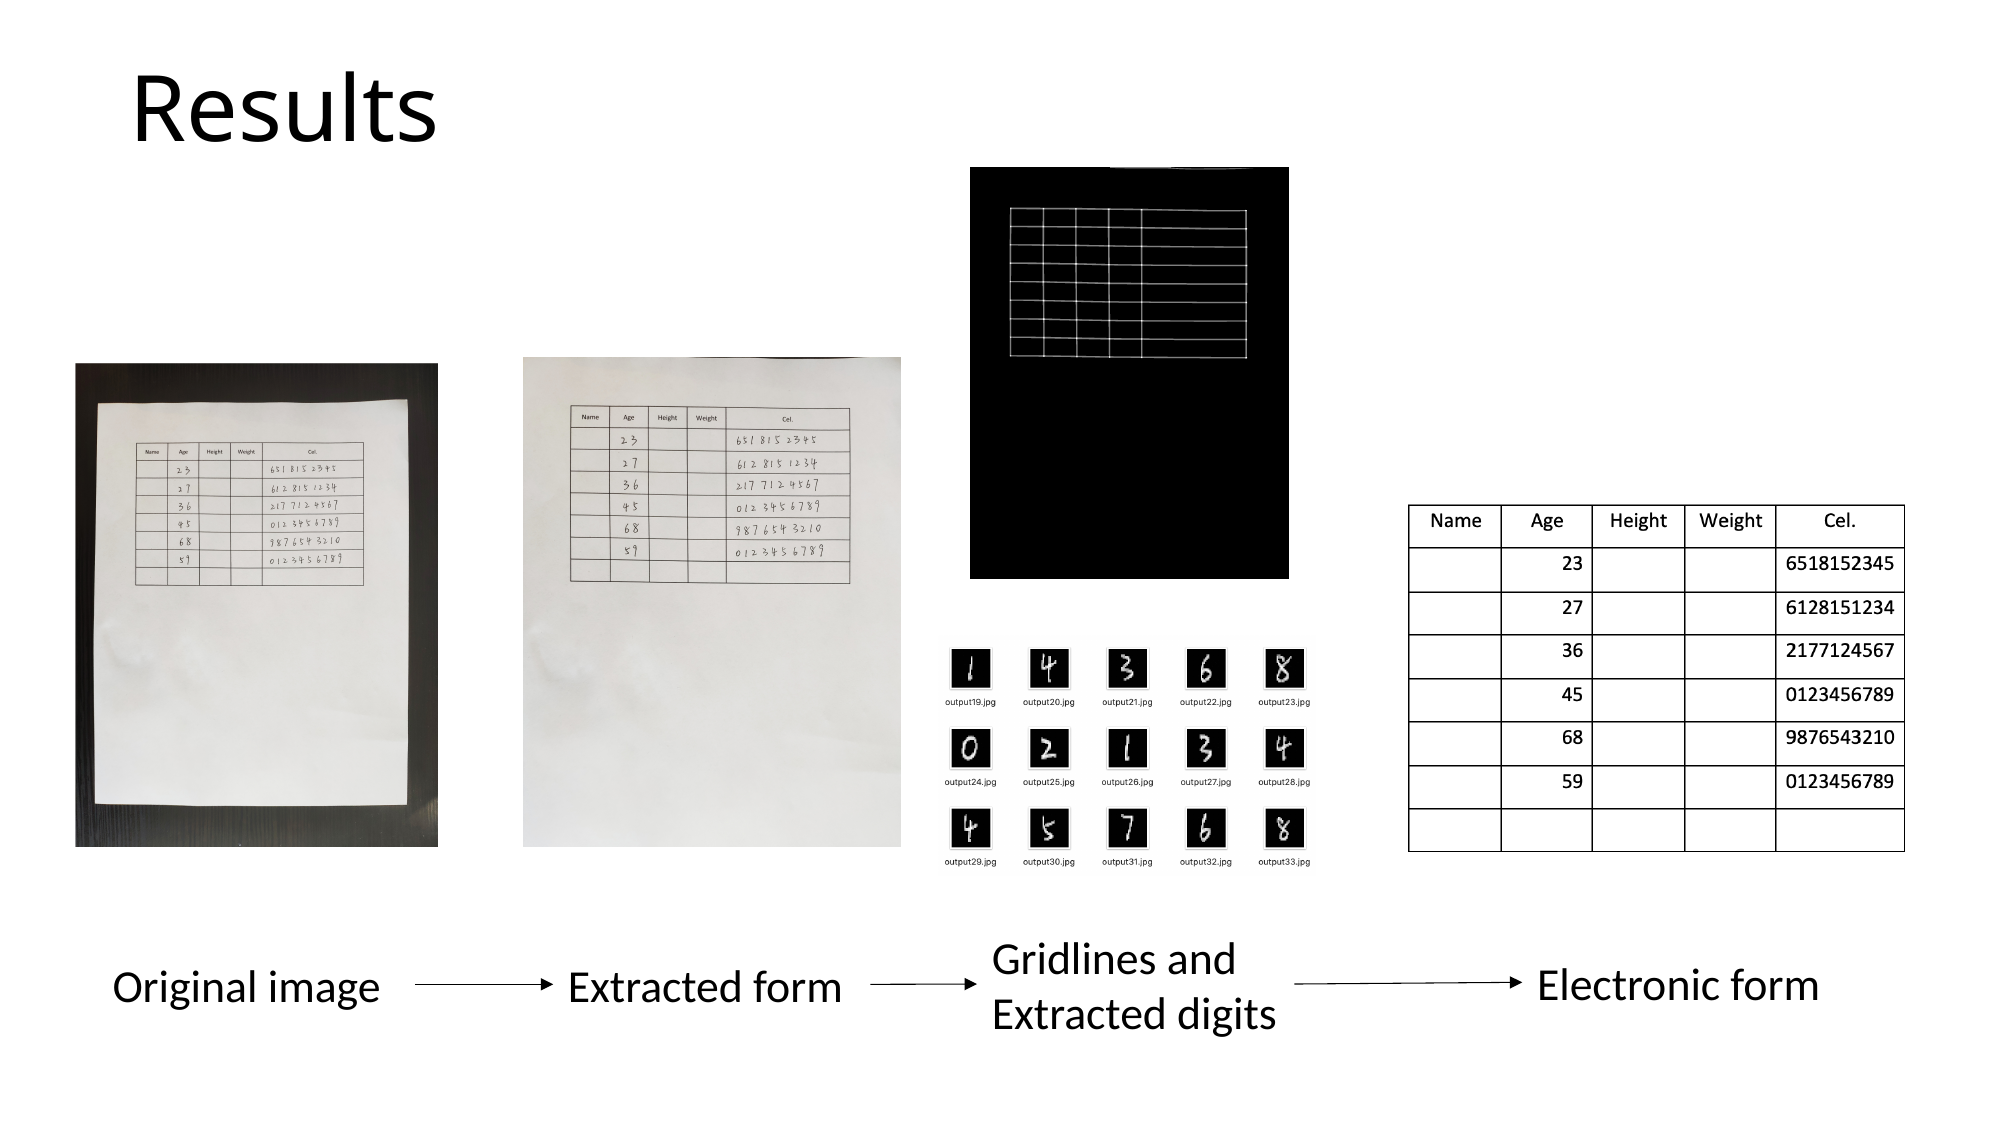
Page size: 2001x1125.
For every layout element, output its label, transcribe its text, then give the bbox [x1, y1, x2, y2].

title Results [114, 3, 1840, 221]
picture [970, 167, 1289, 579]
picture [938, 635, 1316, 876]
text_box Original image [97, 949, 415, 1020]
text_box Extracted form [553, 949, 871, 1020]
picture [1397, 484, 1925, 876]
picture [15, 364, 498, 846]
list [523, 357, 901, 847]
text_box Gridlines and Extracted digits [977, 921, 1295, 1047]
text_box Electronic form [1522, 947, 1840, 1018]
